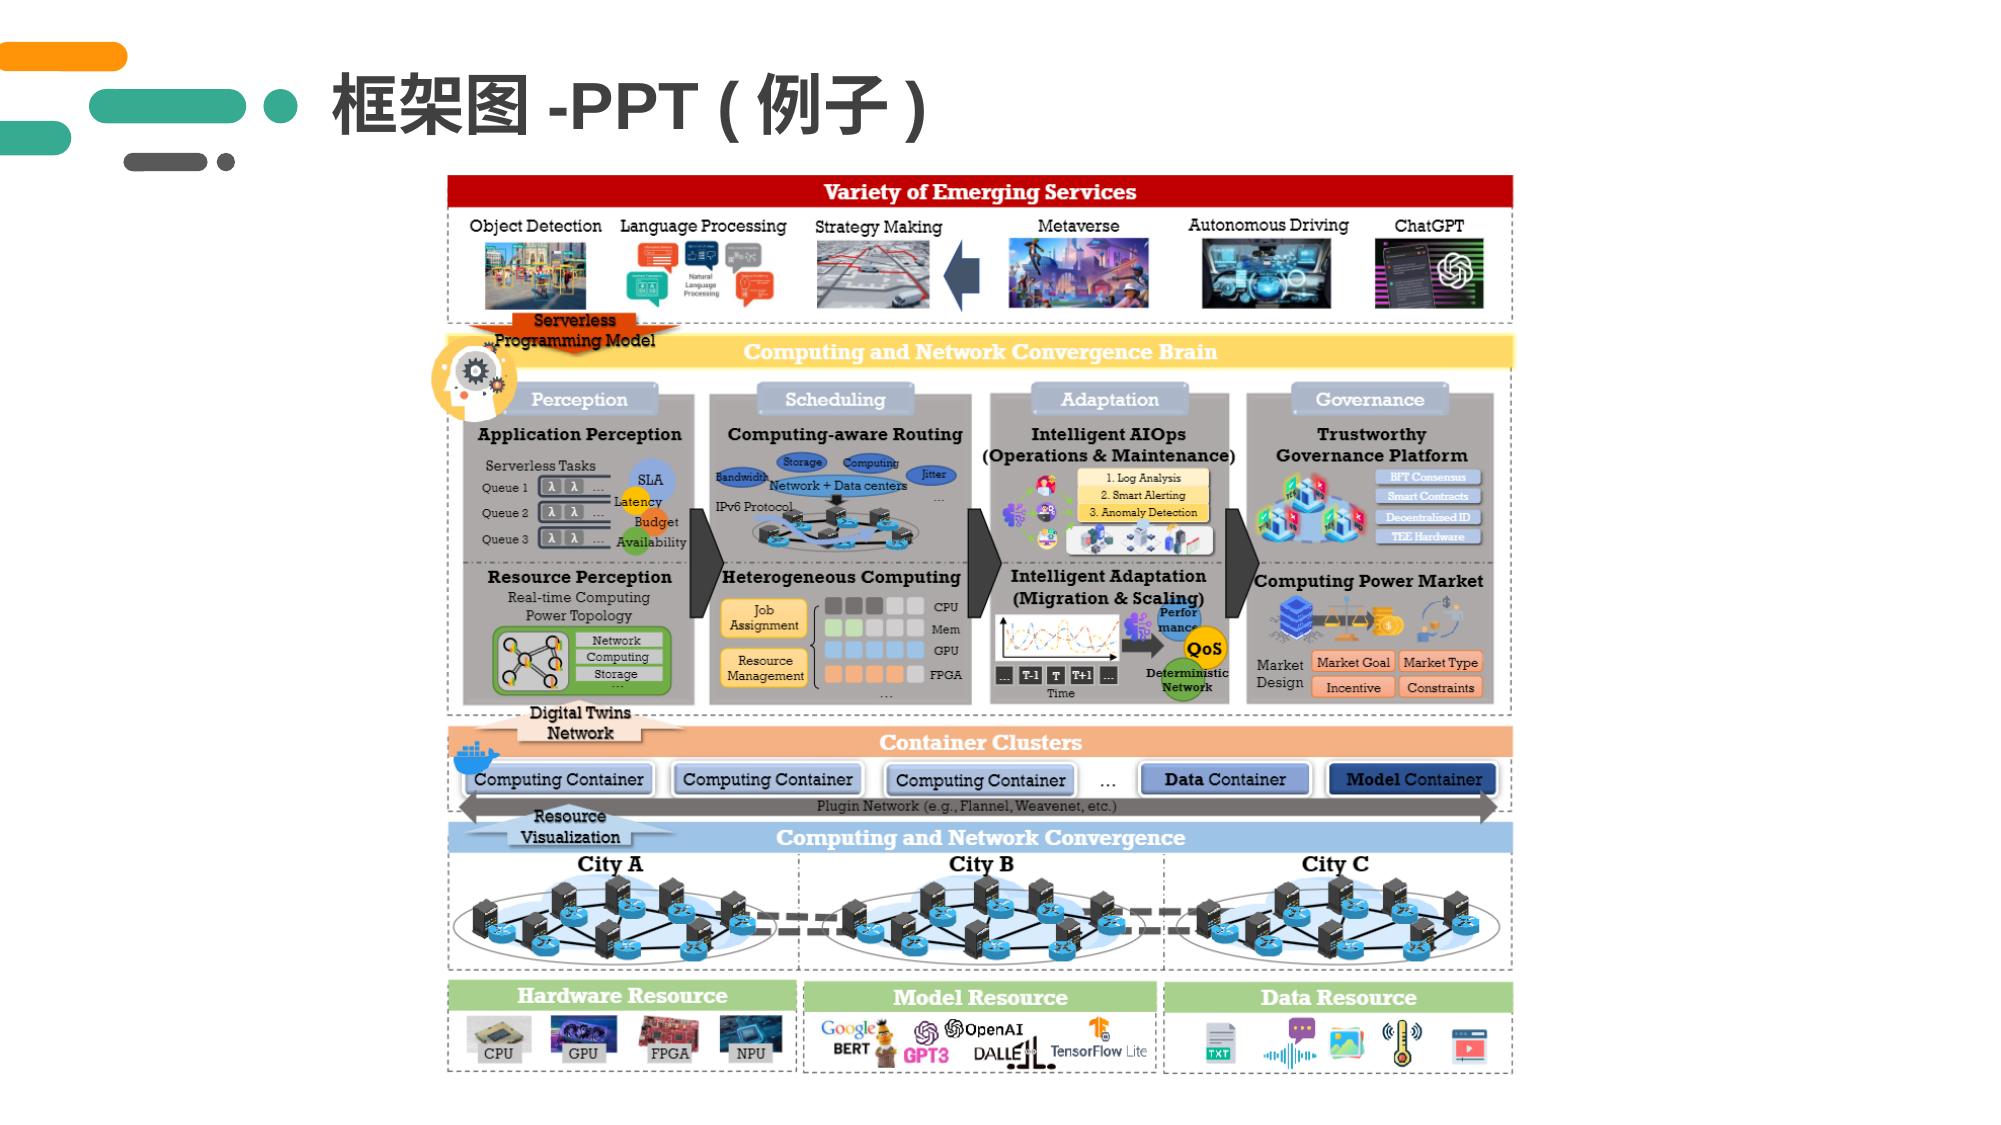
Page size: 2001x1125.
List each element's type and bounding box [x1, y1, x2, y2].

picture [404, 171, 1543, 1091]
text_box [0, 41, 922, 172]
